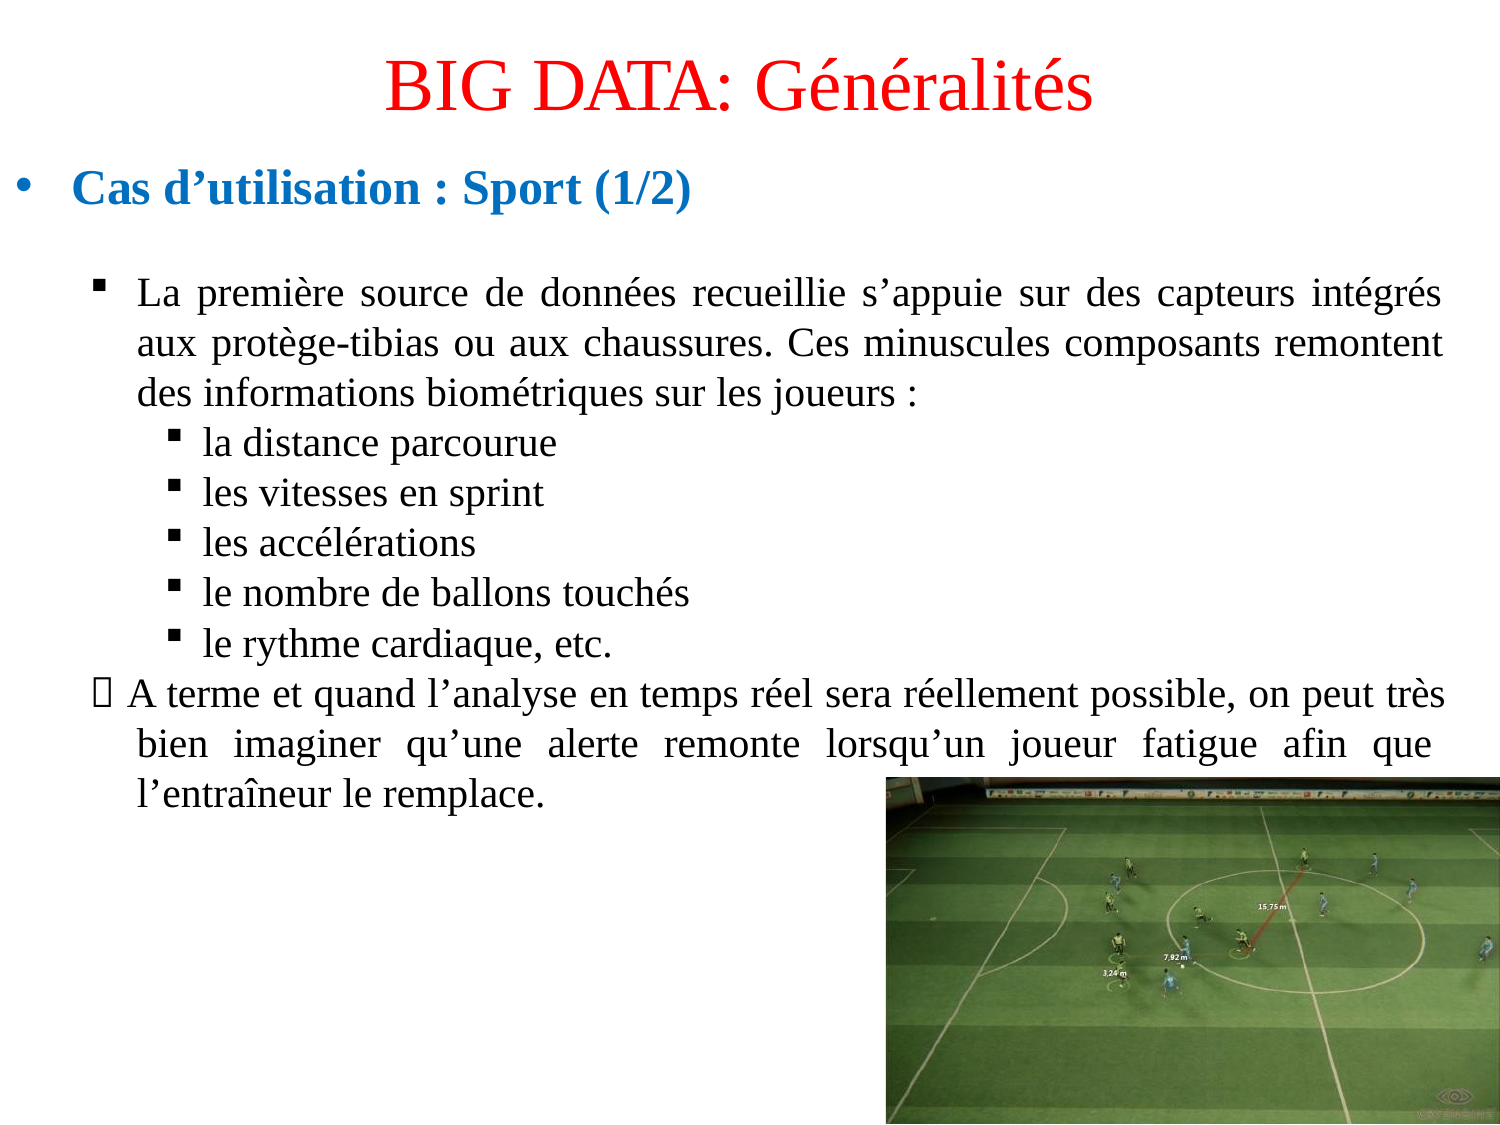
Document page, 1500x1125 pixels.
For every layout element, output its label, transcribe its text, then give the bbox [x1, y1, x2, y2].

text_box Cas d’utilisation : Sport (1/2) La première source de données recueillie s’appuie sur des capteurs intégrés aux protège-tibias ou aux chaussures. Ces minuscules composants remontent des informations biométriques sur les joueurs : la distance parcourue les vitesses en sprint les accélérations le nombre de ballons touchés le rythme cardiaque, etc.  A terme et quand l’analyse en temps réel sera réellement possible, on peut très bien imaginer qu’une alerte remonte lorsqu’un joueur fatigue afin que l’entraîneur le remplace. [12, 152, 1458, 816]
text_box [885, 777, 1500, 1124]
title BIG DATA: Généralités [382, 33, 1110, 152]
